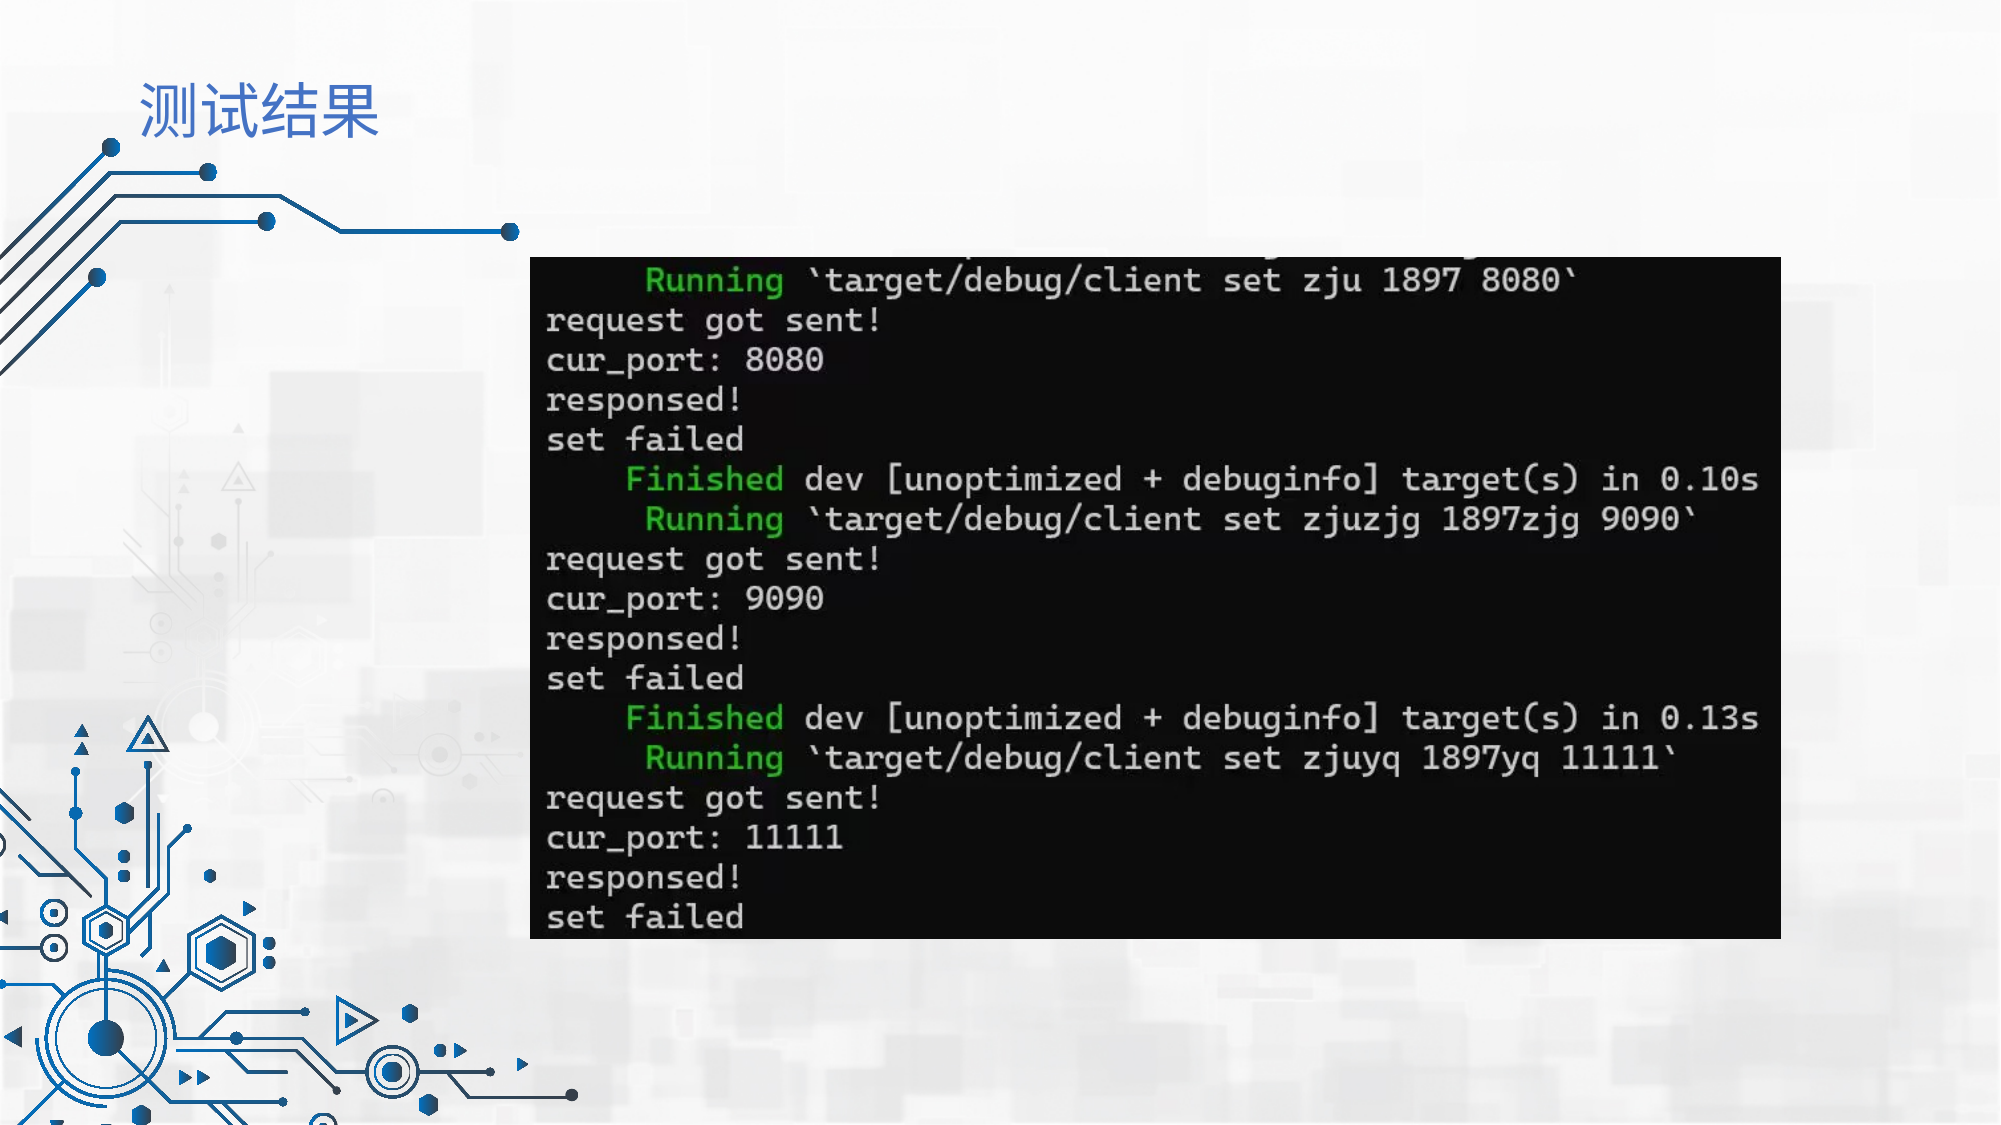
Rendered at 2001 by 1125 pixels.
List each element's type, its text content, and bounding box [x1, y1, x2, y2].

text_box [0, 714, 579, 1125]
text_box 测试结果 [123, 73, 893, 154]
picture [0, 0, 2001, 1125]
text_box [0, 138, 520, 377]
